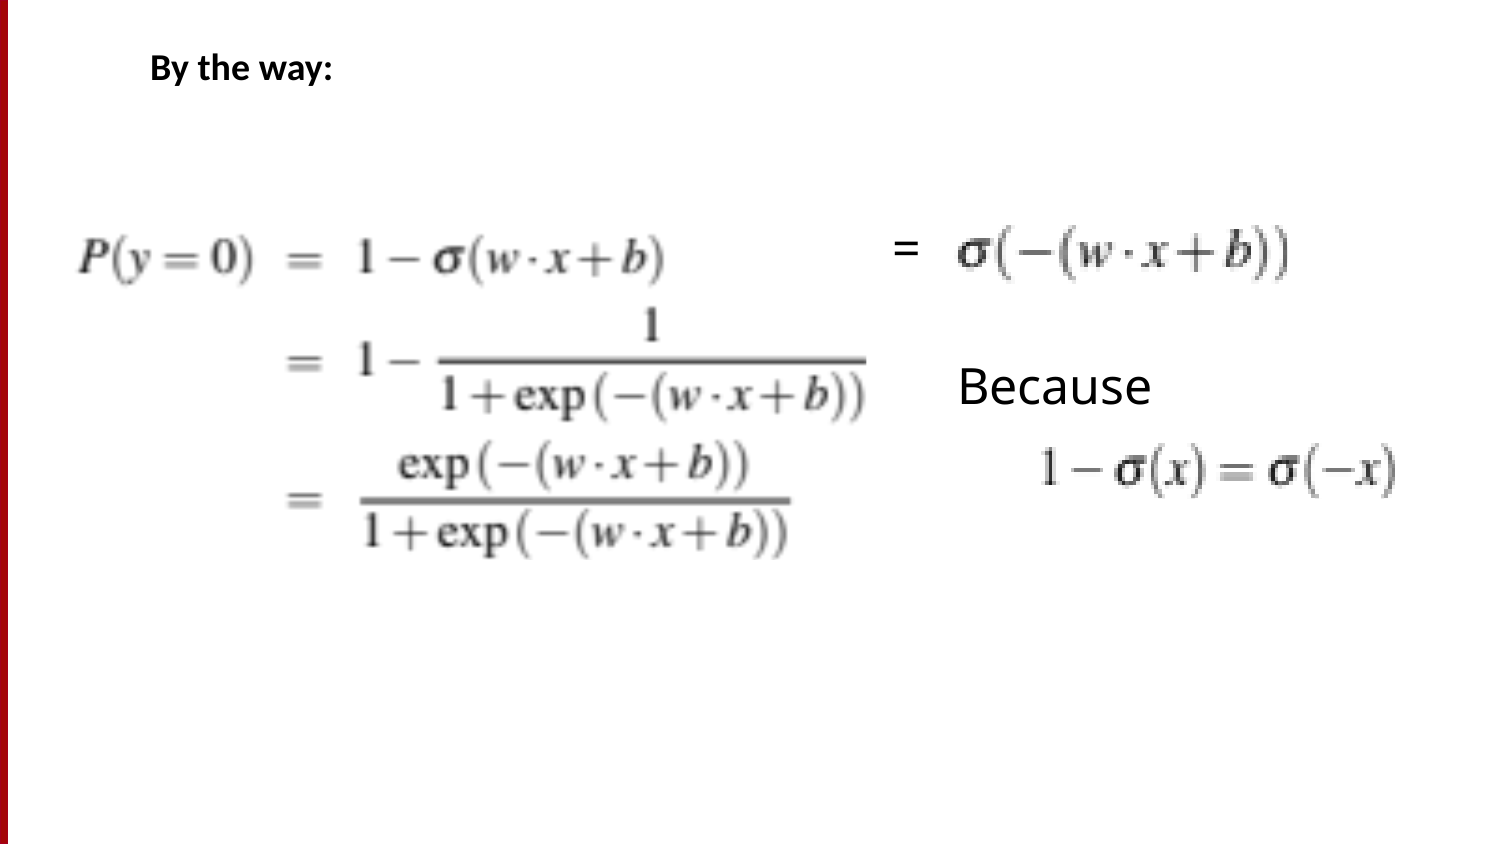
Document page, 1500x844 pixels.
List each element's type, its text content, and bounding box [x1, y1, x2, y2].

title By the way: [135, 35, 1373, 96]
picture [62, 221, 867, 560]
picture [1020, 426, 1397, 500]
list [949, 220, 1288, 285]
text_box = [877, 209, 936, 284]
text_box Because [942, 347, 1169, 482]
